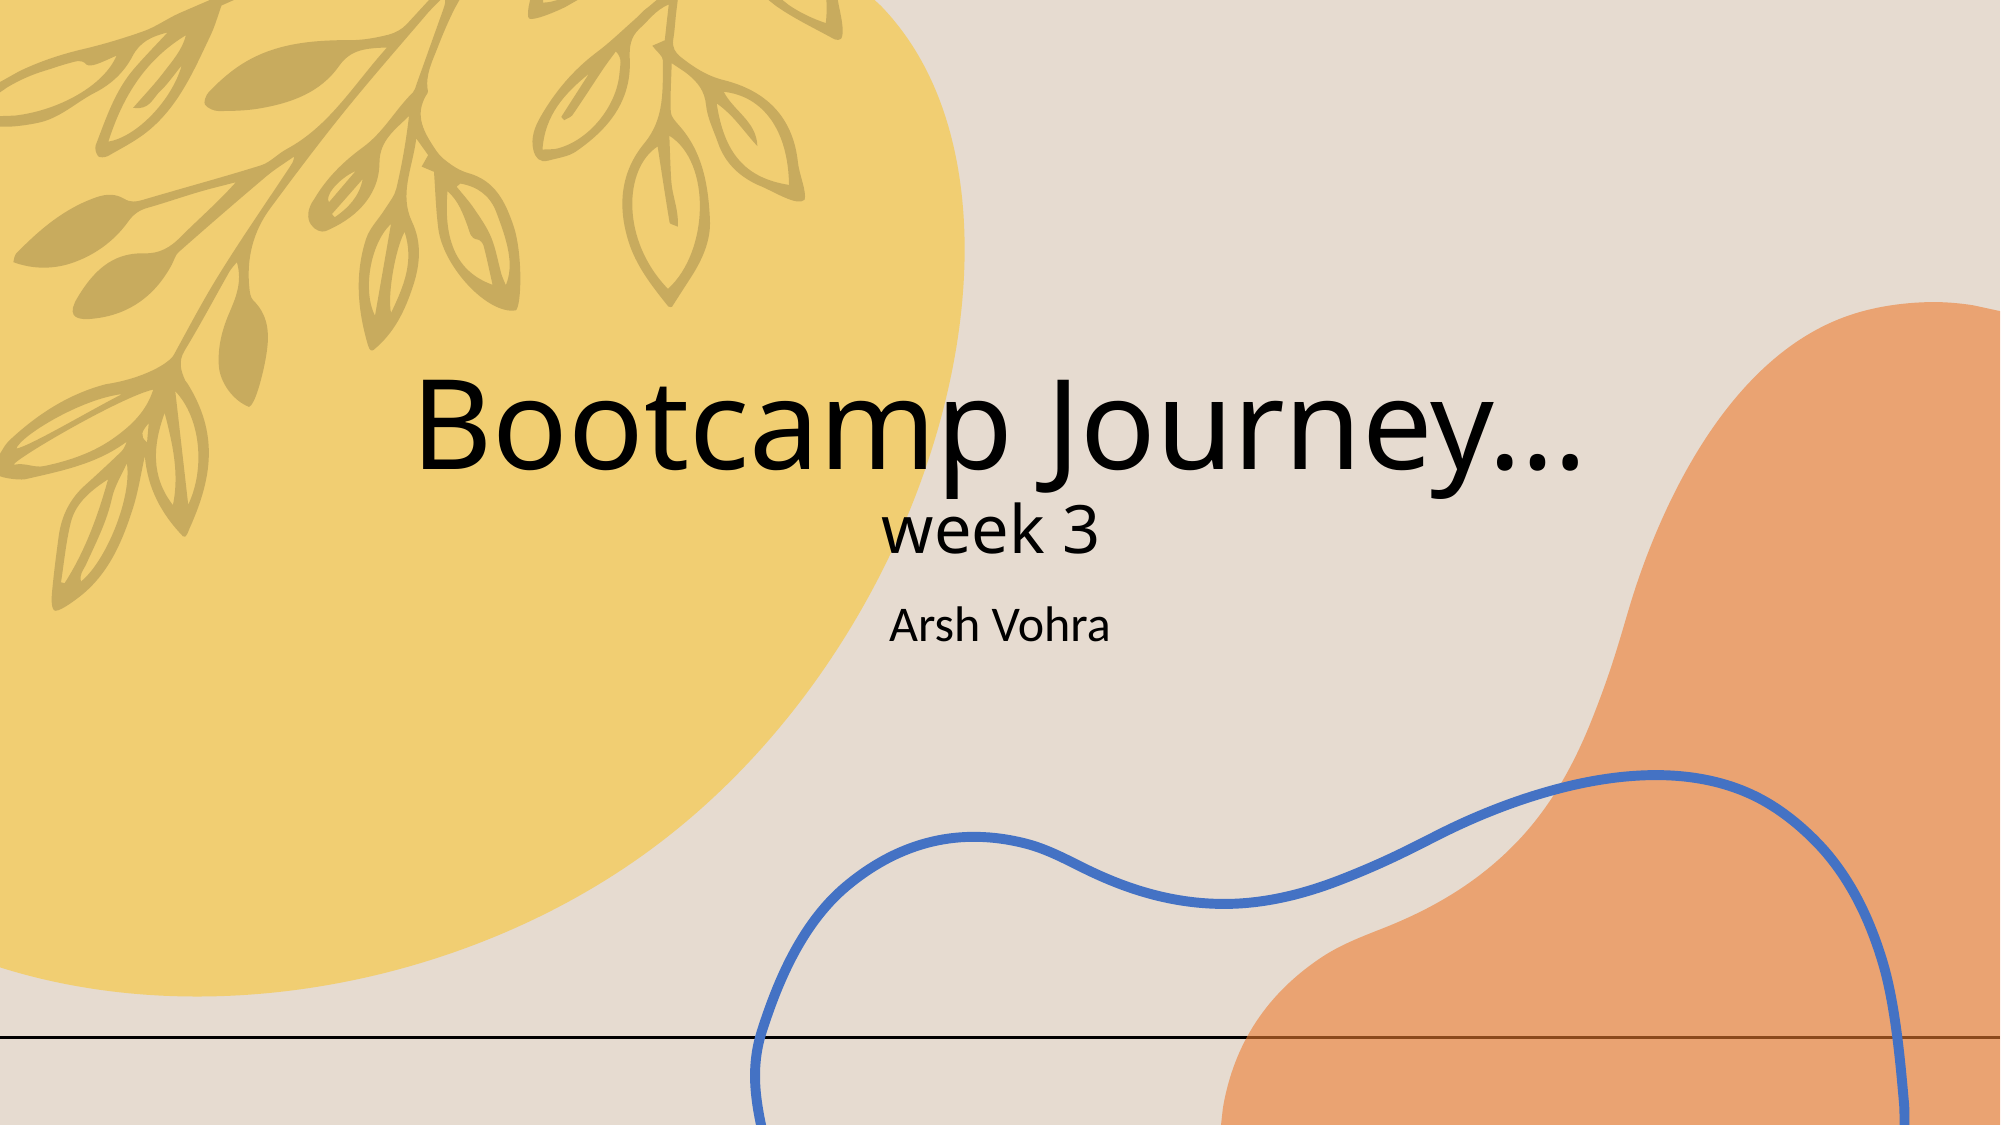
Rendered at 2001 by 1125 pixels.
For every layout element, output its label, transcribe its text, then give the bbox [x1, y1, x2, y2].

subtitle Arsh Vohra [249, 590, 1750, 863]
title Bootcamp Journey… week 3 [249, 184, 1750, 576]
